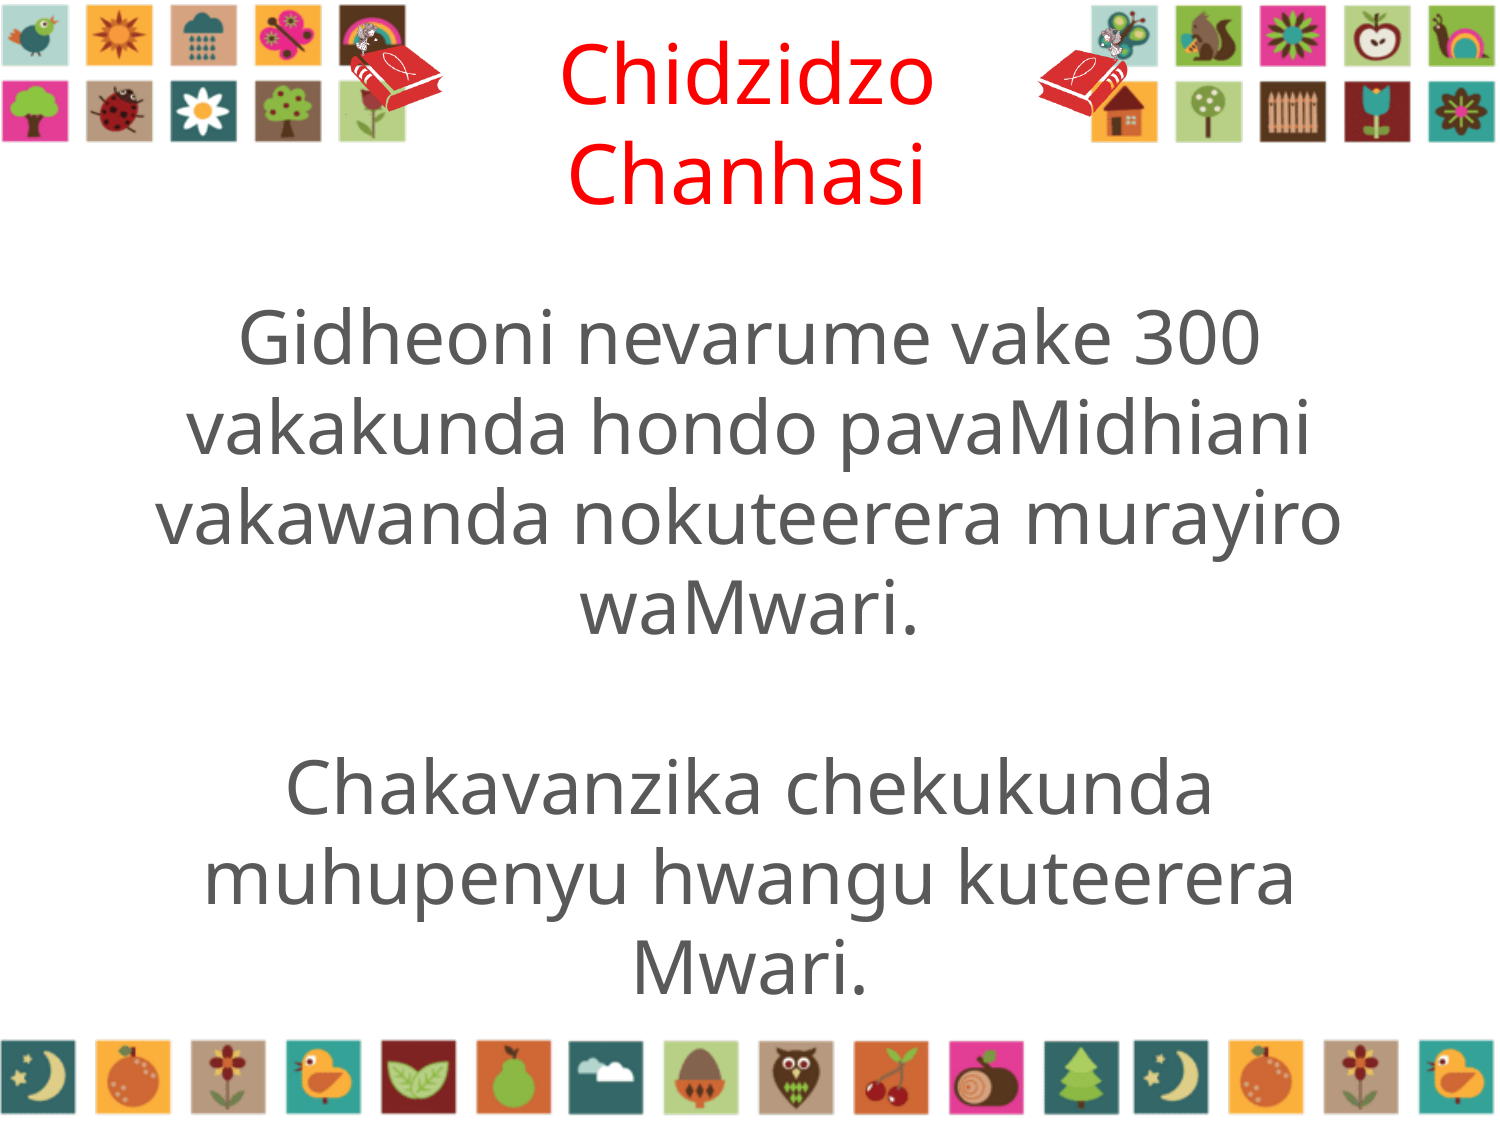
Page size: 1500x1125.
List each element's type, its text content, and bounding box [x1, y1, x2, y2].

text_box Gidheoni nevarume vake 300 vakakunda hondo pavaMidhiani vakawanda nokuteerera murayiro waMwari. Chakavanzika chekukunda muhupenyu hwangu kuteerera Mwari. [76, 282, 1424, 1017]
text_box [0, 1028, 1500, 1118]
text_box Chidzidzo Chanhasi [414, 13, 1080, 229]
picture [0, 3, 475, 150]
picture [1005, 3, 1500, 150]
